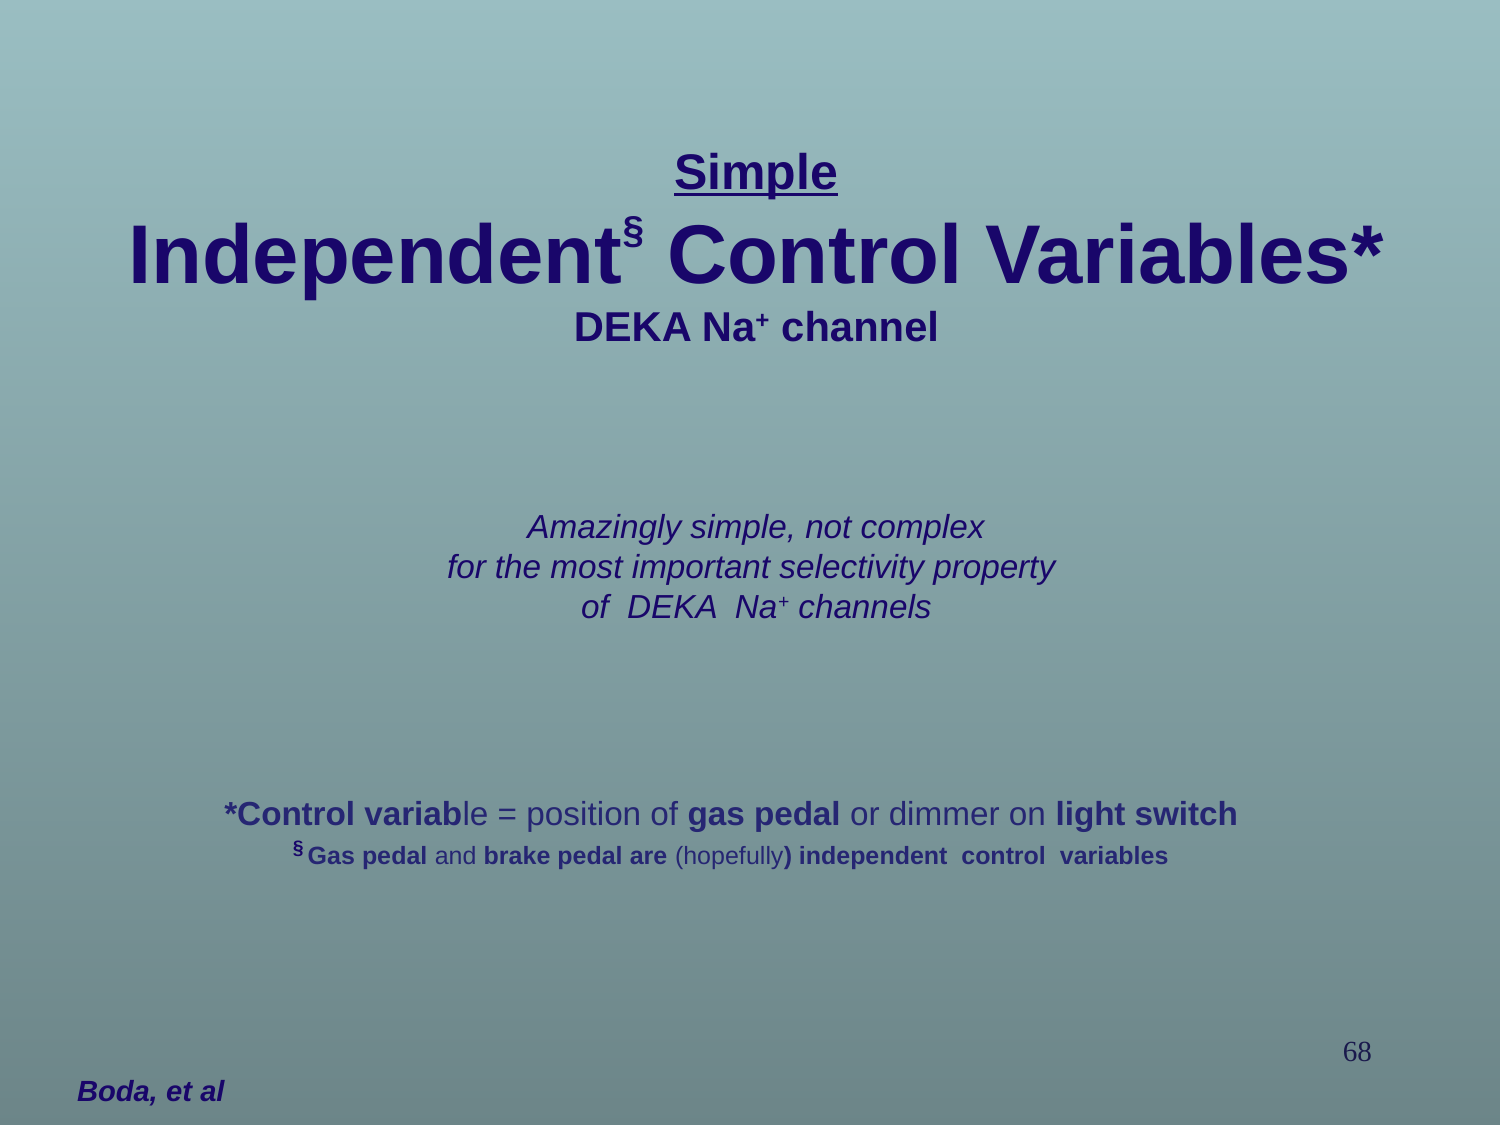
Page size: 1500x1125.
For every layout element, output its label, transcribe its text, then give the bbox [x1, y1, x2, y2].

slide_number 68 [1074, 1024, 1388, 1101]
text_box Boda, et al [0, 1064, 353, 1115]
text_box Amazingly simple, not complex for the most important selectivity property of DEKA Na+ channels [432, 498, 1081, 633]
title Simple Independent§ Control Variables* DEKA Na+ channel [81, 132, 1432, 358]
text_box *Control variable = position of gas pedal or dimmer on light switch § Gas pedal and brake pedal are (hopefully) independent control variables [129, 784, 1333, 879]
